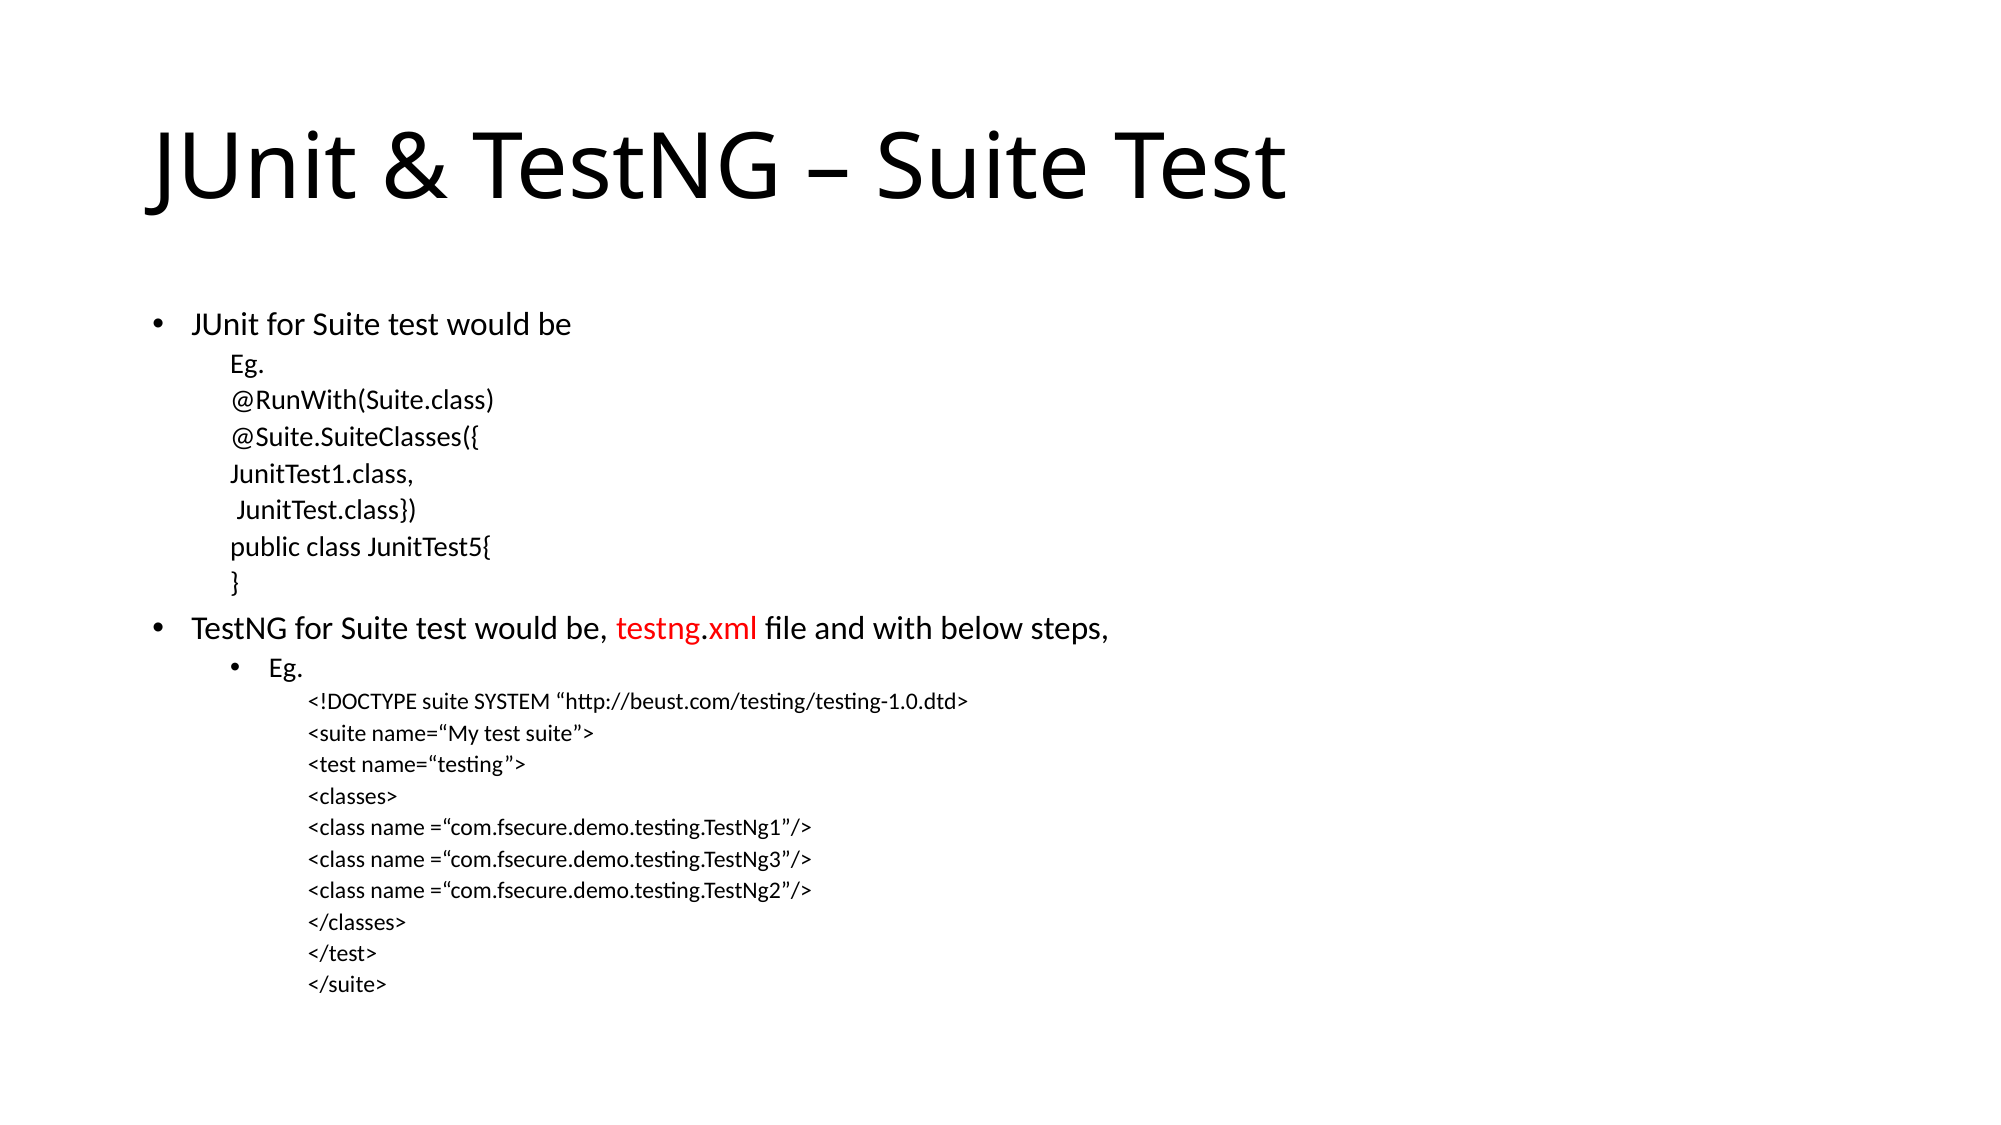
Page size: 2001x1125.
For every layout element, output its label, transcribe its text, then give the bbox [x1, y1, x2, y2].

list JUnit for Suite test would be Eg. @RunWith(Suite.class) @Suite.SuiteClasses({ JunitTest1.class, JunitTest.class}) public class JunitTest5{ } TestNG for Suite test would be, testng.xml file and with below steps, Eg. <!DOCTYPE suite SYSTEM “http://beust.com/testing/testing-1.0.dtd> <suite name=“My test suite”> <test name=“testing”> <classes> <class name =“com.fsecure.demo.testing.TestNg1”/> <class name =“com.fsecure.demo.testing.TestNg3”/> <class name =“com.fsecure.demo.testing.TestNg2”/> </classes> </test> </suite> [137, 299, 1863, 1014]
title JUnit & TestNG – Suite Test [137, 59, 1863, 278]
